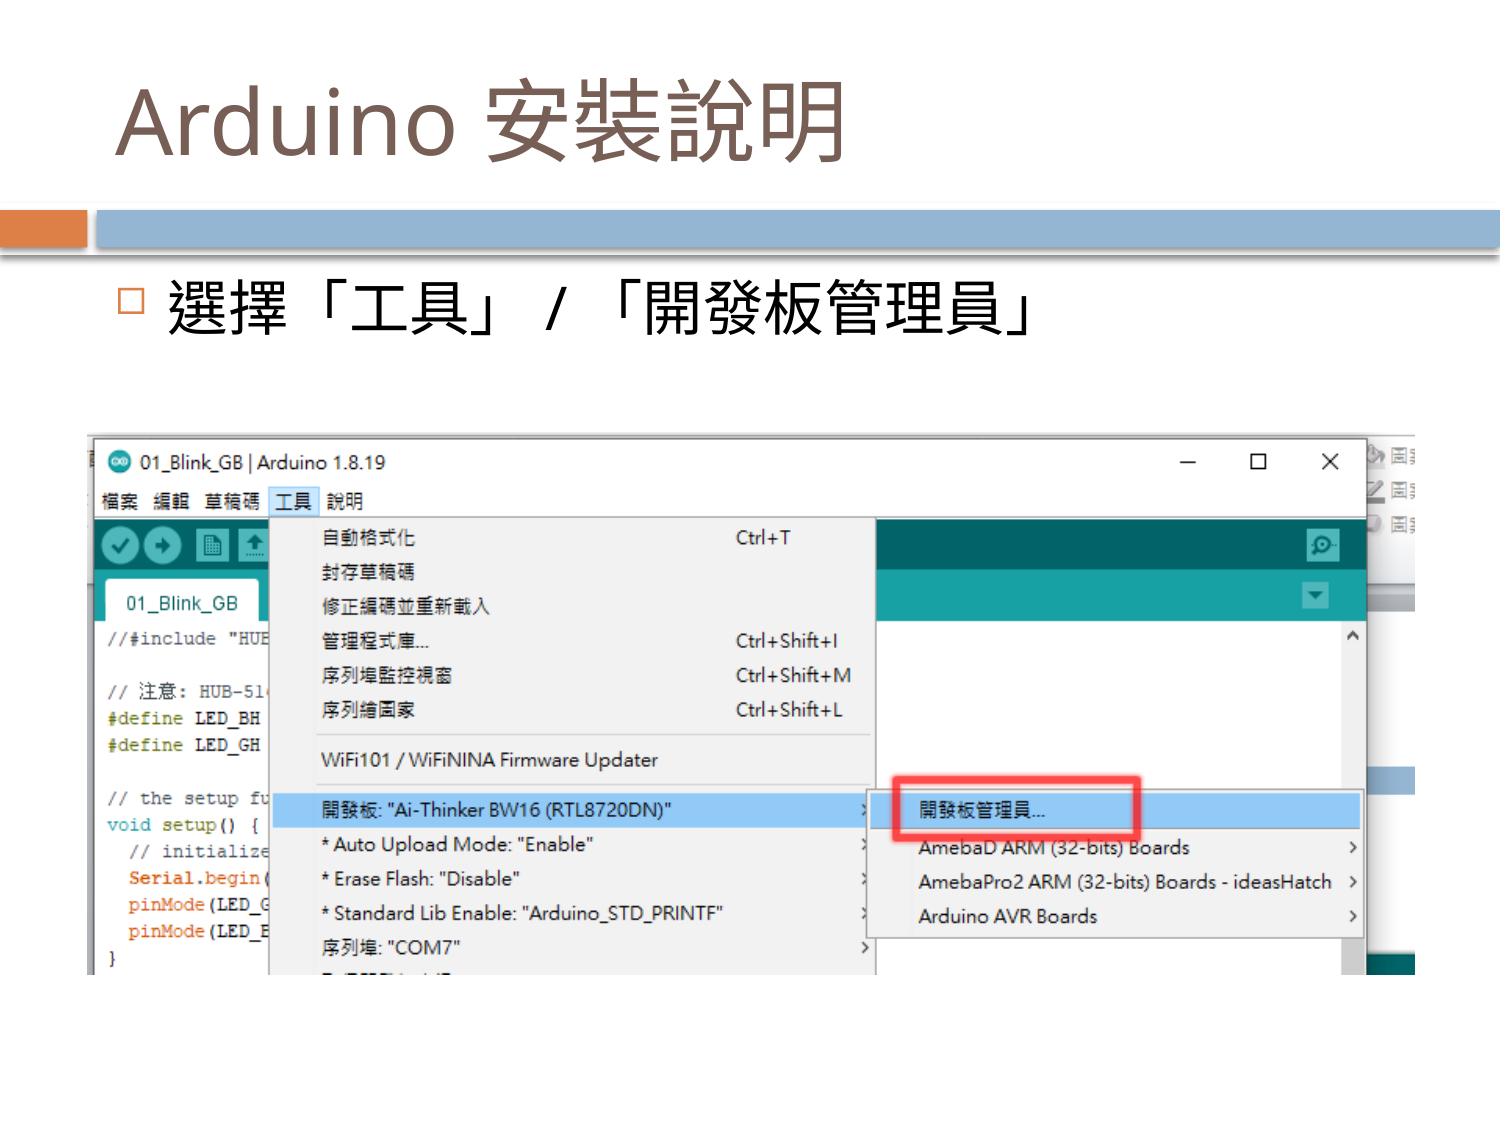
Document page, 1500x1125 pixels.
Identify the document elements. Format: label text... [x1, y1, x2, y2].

title Arduino安裝說明 [100, 37, 1438, 200]
picture [87, 432, 1415, 976]
list 選擇「工具」/「開發板管理員」 [100, 262, 1438, 1000]
